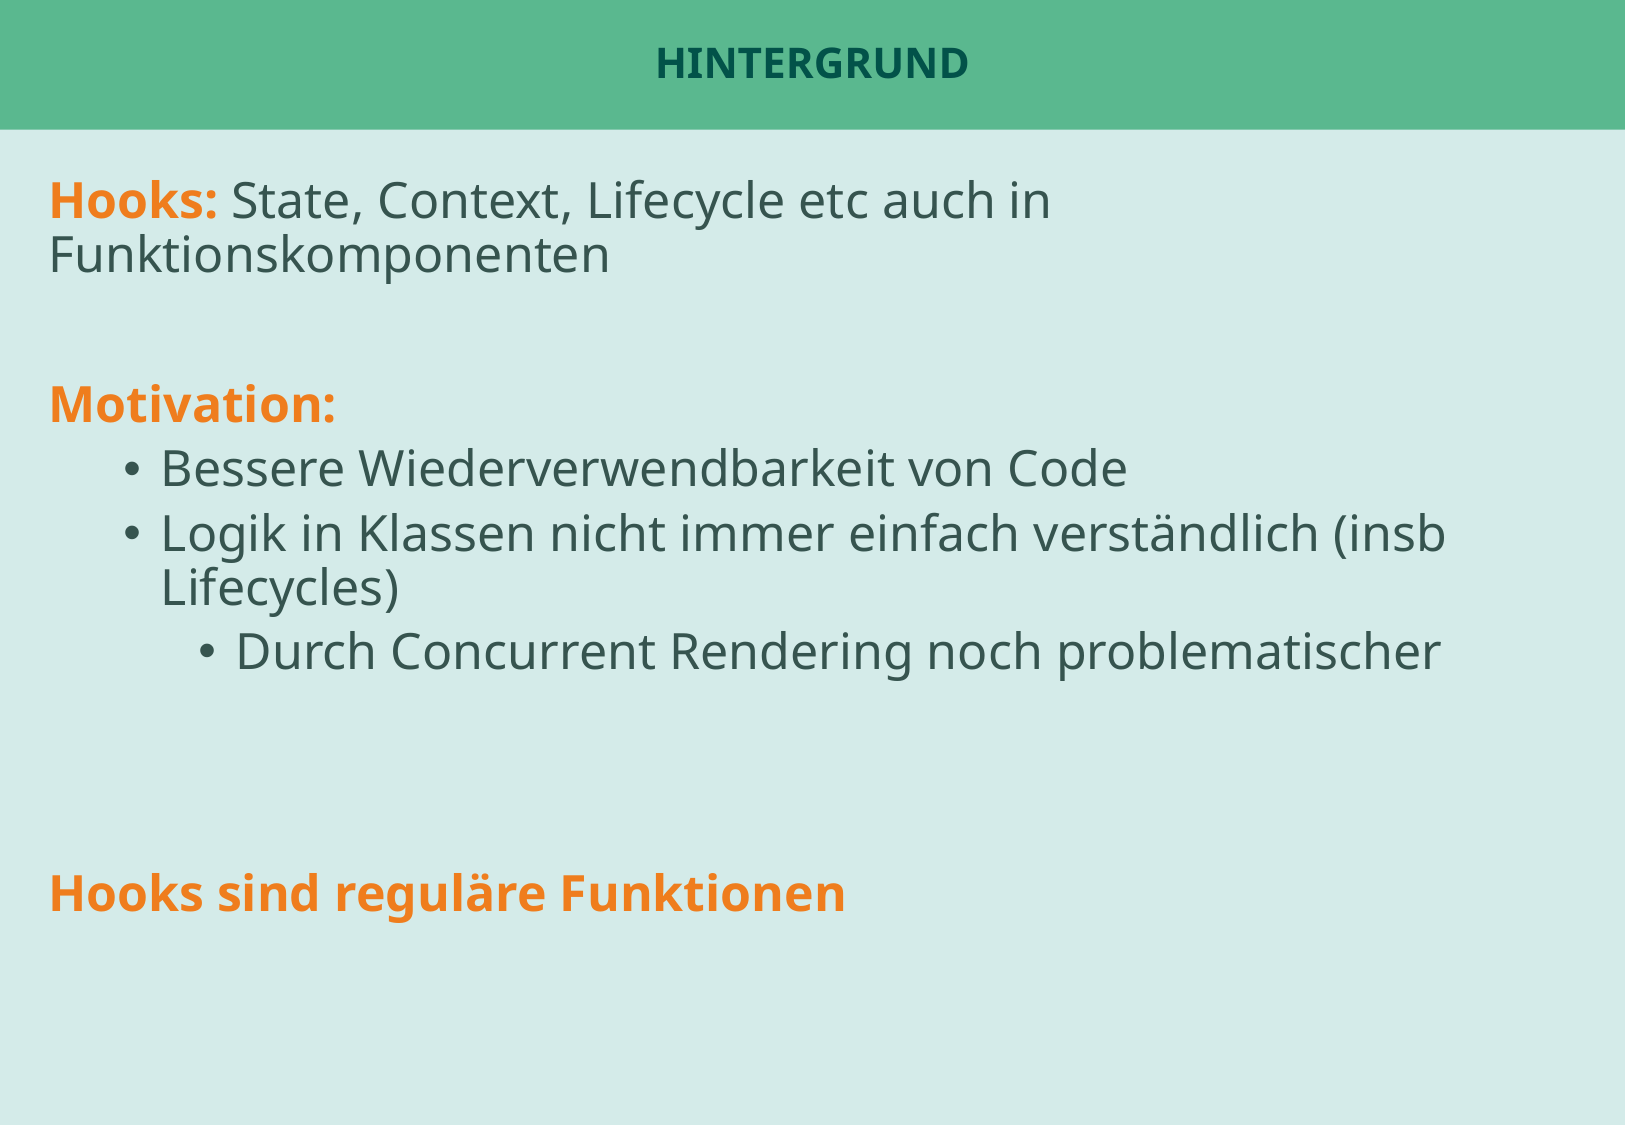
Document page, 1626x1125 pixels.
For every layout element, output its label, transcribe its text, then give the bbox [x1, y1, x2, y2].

title Hintergrund [0, 0, 1625, 130]
list Hooks: State, Context, Lifecycle etc auch in Funktionskomponenten Motivation: Bessere Wiederverwendbarkeit von Code Logik in Klassen nicht immer einfach verständlich (insb Lifecycles) Durch Concurrent Rendering noch problematischer Hooks sind reguläre Funktionen [33, 168, 1592, 1043]
